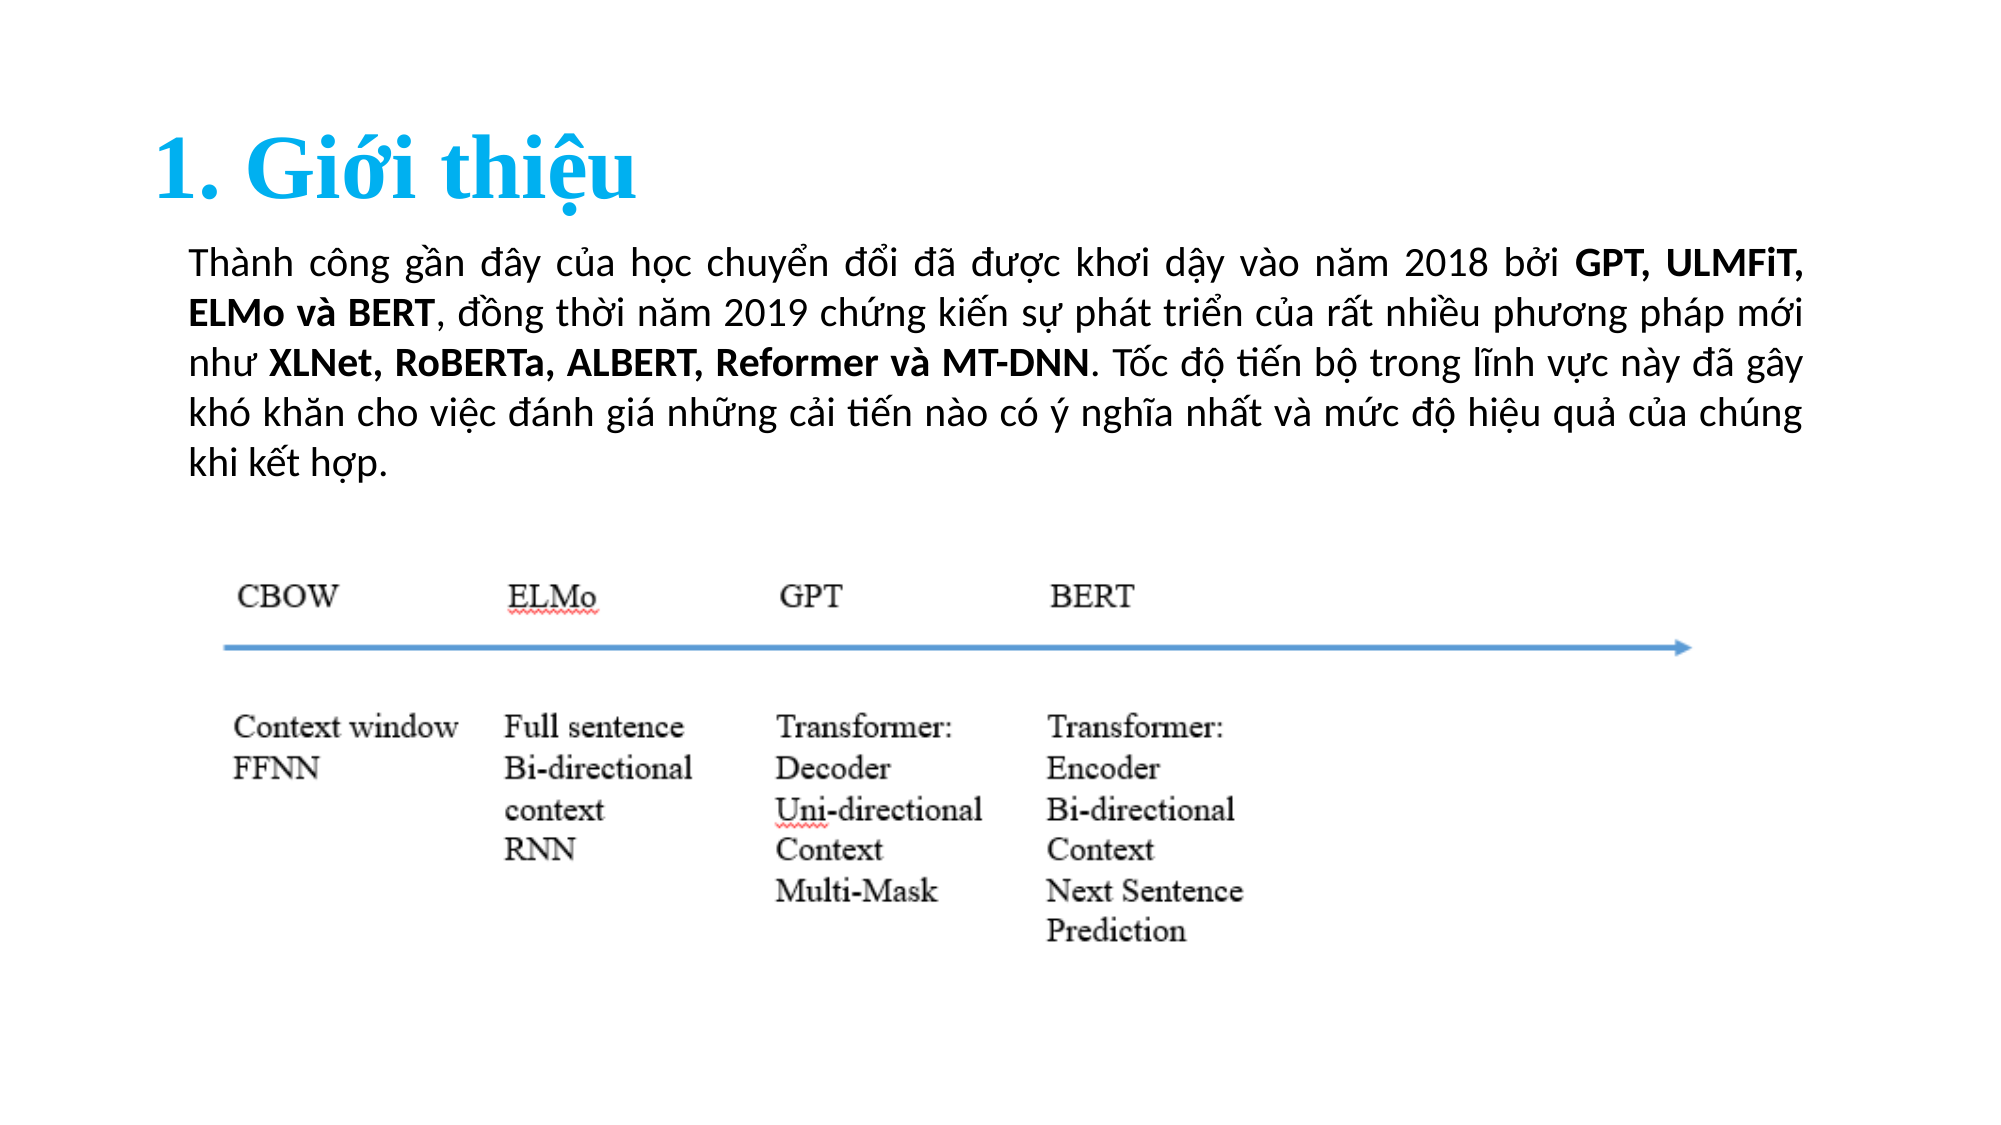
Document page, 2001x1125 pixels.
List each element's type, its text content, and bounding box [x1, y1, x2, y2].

title 1. Giới thiệu [137, 59, 1863, 278]
text_box Thành công gần đây của học chuyển đổi đã được khơi dậy vào năm 2018 bởi GPT, ULMFiT, ELMo và BERT, đồng thời năm 2019 chứng kiến ​​sự phát triển của rất nhiều phương pháp mới như XLNet, RoBERTa, ALBERT, Reformer và MT-DNN. Tốc độ tiến bộ trong lĩnh vực này đã gây khó khăn cho việc đánh giá những cải tiến nào có ý nghĩa nhất và mức độ hiệu quả của chúng khi kết hợp. [173, 227, 1820, 493]
picture [199, 566, 1745, 1004]
